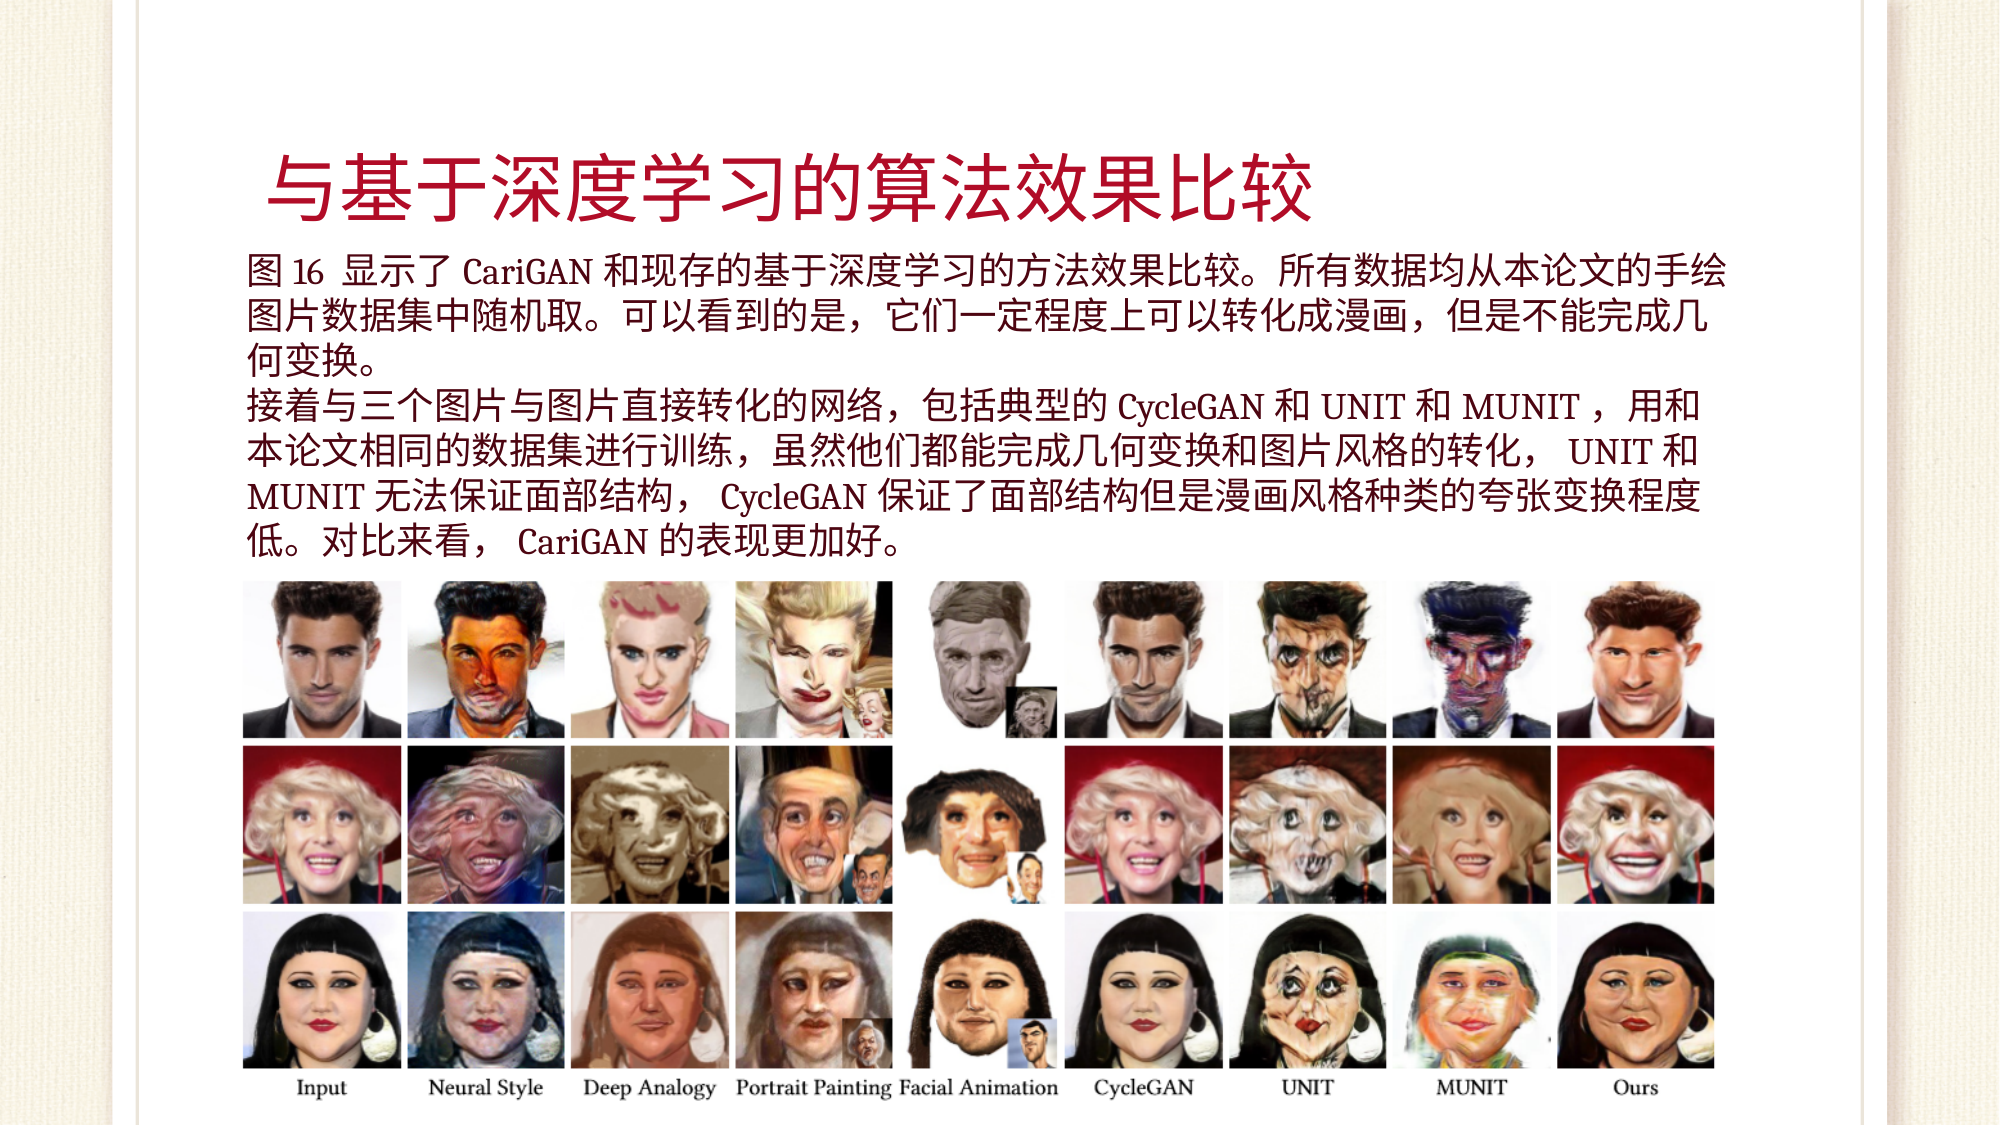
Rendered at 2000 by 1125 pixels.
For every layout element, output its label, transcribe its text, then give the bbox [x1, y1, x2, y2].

picture [0, 0, 112, 1125]
picture [211, 562, 1749, 1125]
text_box 图16 显示了CariGAN和现存的基于深度学习的方法效果比较。所有数据均从本论文的手绘图片数据集中随机取。可以看到的是，它们一定程度上可以转化成漫画，但是不能完成几何变换。 接着与三个图片与图片直接转化的网络，包括典型的CycleGAN和UNIT和MUNIT，用和本论文相同的数据集进行训练，虽然他们都能完成几何变换和图片风格的转化，UNIT和MUNIT无法保证面部结构，CycleGAN保证了面部结构但是漫画风格种类的夸张变换程度低。对比来看，CariGAN的表现更加好。 [231, 239, 1750, 615]
title 与基于深度学习的算法效果比较 [249, 52, 1750, 239]
picture [1888, 0, 2000, 1125]
